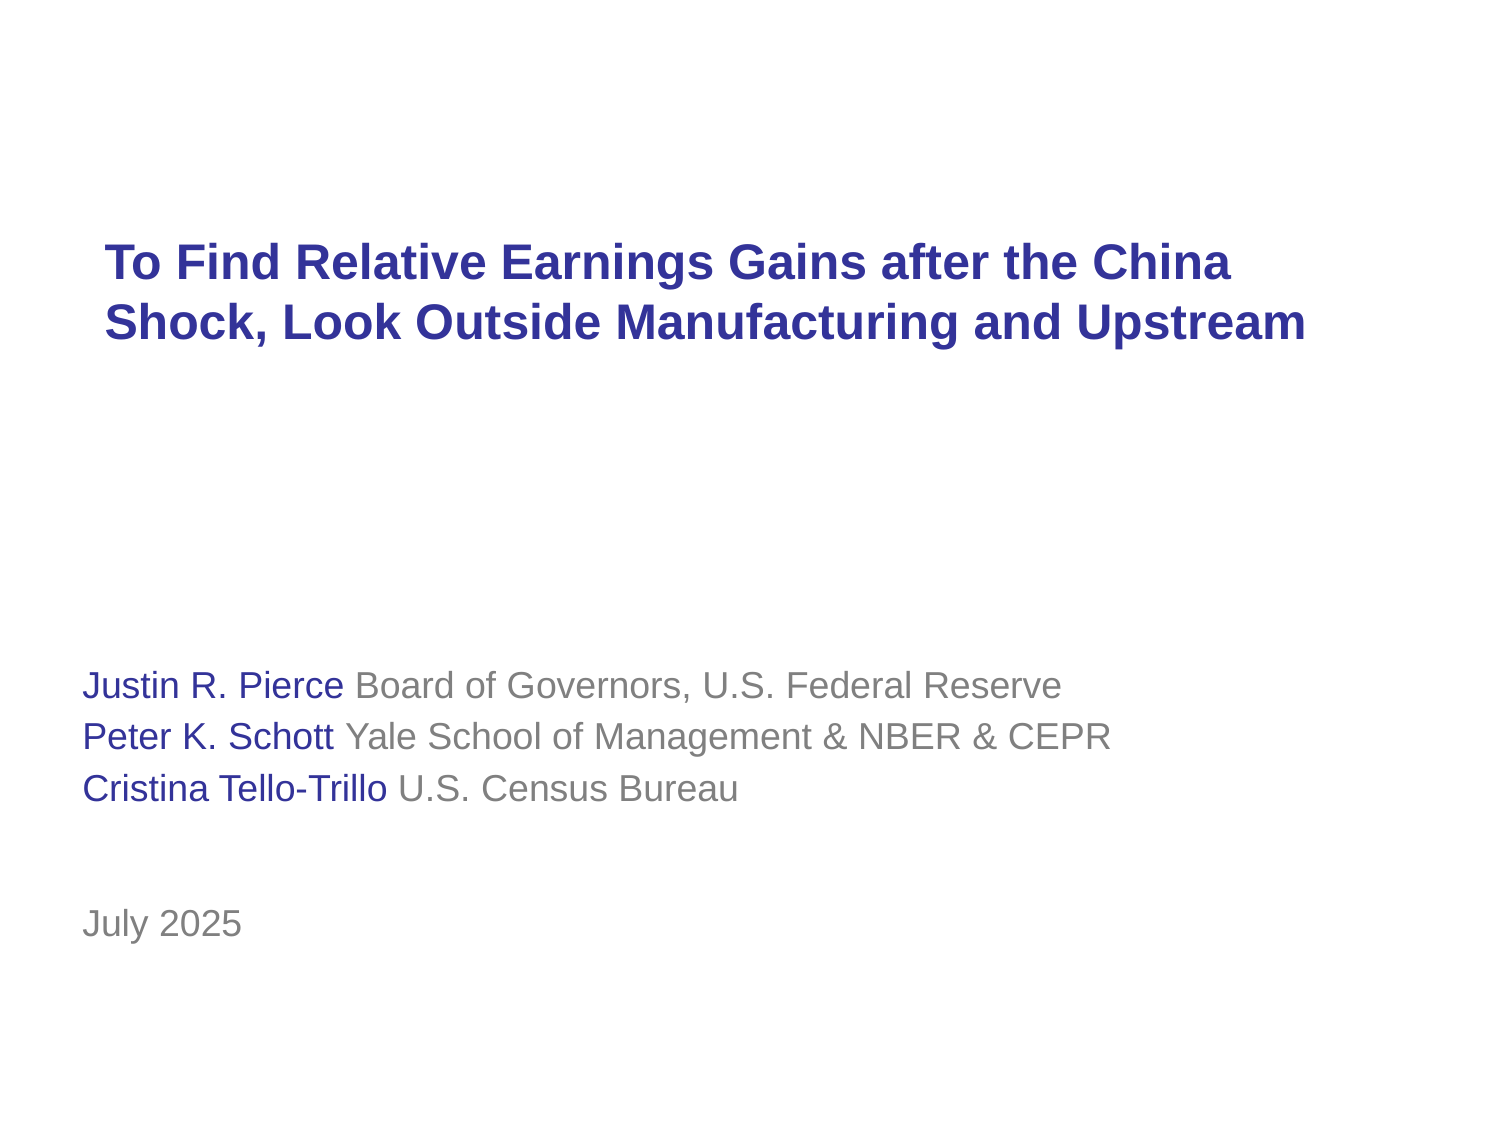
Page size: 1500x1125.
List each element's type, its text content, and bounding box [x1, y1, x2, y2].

title To Find Relative Earnings Gains after the China Shock, Look Outside Manufacturing and Upstream [89, 207, 1365, 472]
subtitle Justin R. Pierce Board of Governors, U.S. Federal Reserve Peter K. Schott Yale School of Management & NBER & CEPR Cristina Tello-Trillo U.S. Census Bureau July 2025 [66, 653, 1388, 894]
